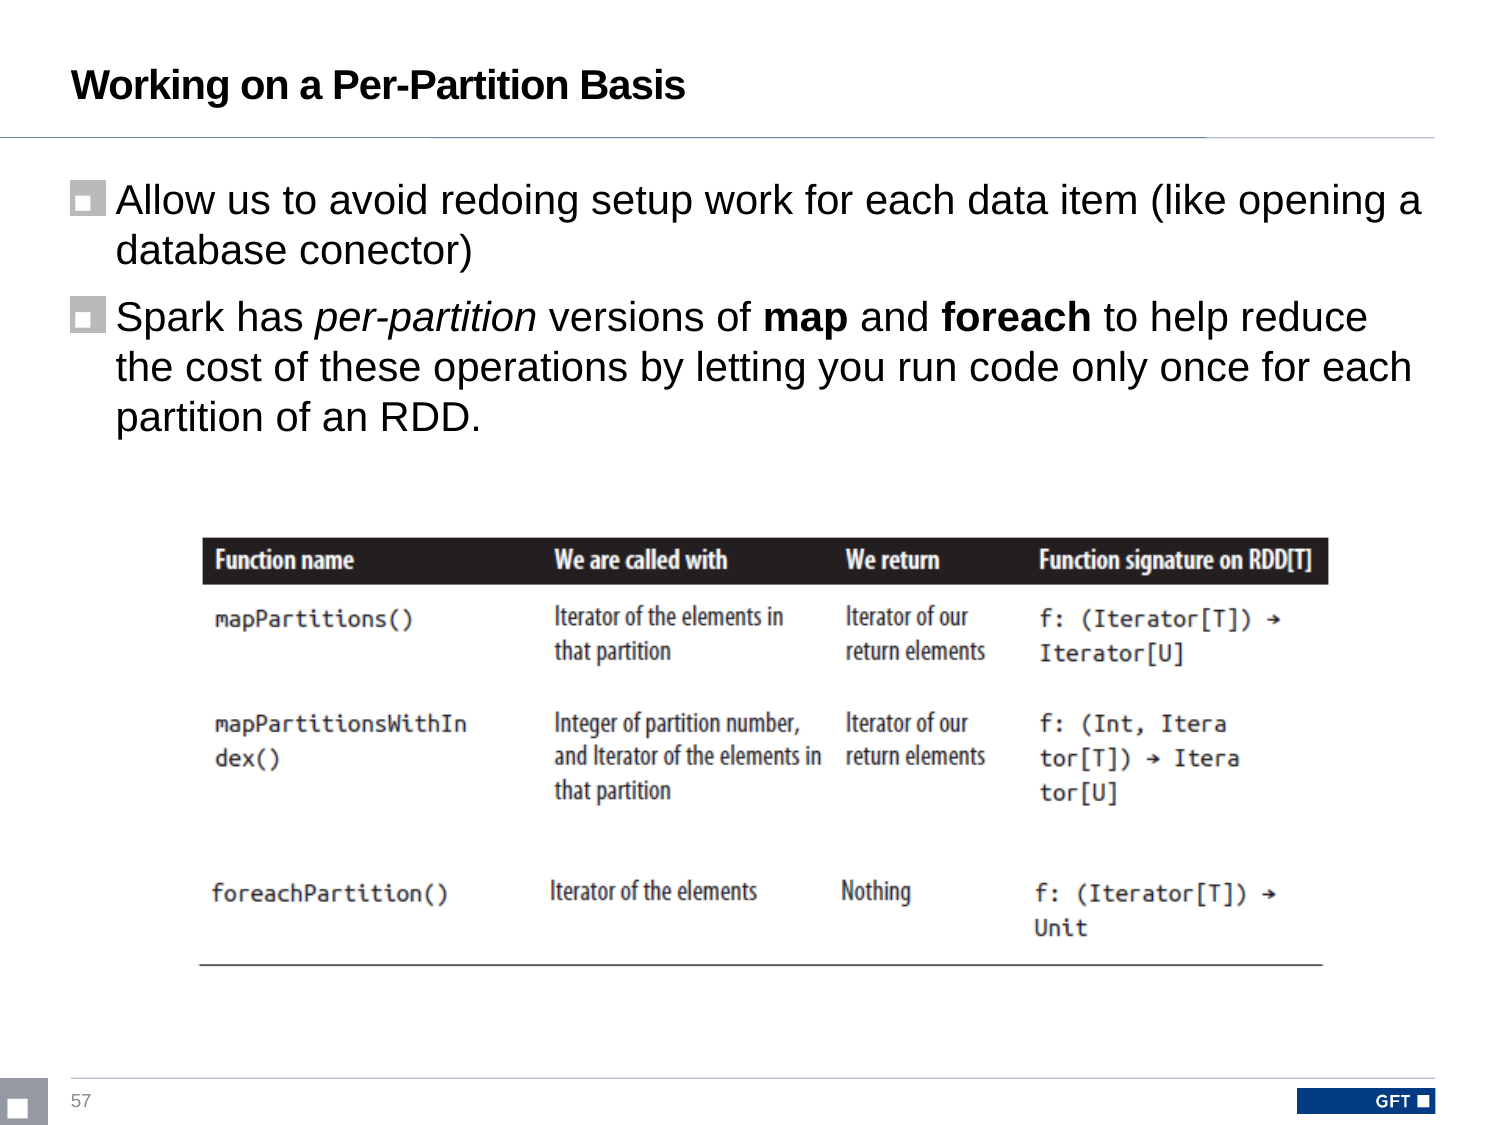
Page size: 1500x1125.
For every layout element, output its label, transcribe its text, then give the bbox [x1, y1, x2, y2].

list Allow us to avoid redoing setup work for each data item (like opening a database conector) Spark has per-partition versions of map and foreach to help reduce the cost of these operations by letting you run code only once for each partition of an RDD. [70, 172, 1432, 1055]
slide_number 57 [70, 1089, 130, 1113]
picture [185, 526, 1338, 975]
picture [70, 180, 106, 216]
picture [70, 296, 106, 333]
title Working on a Per-Partition Basis [70, 66, 1447, 120]
picture [1297, 1088, 1436, 1114]
